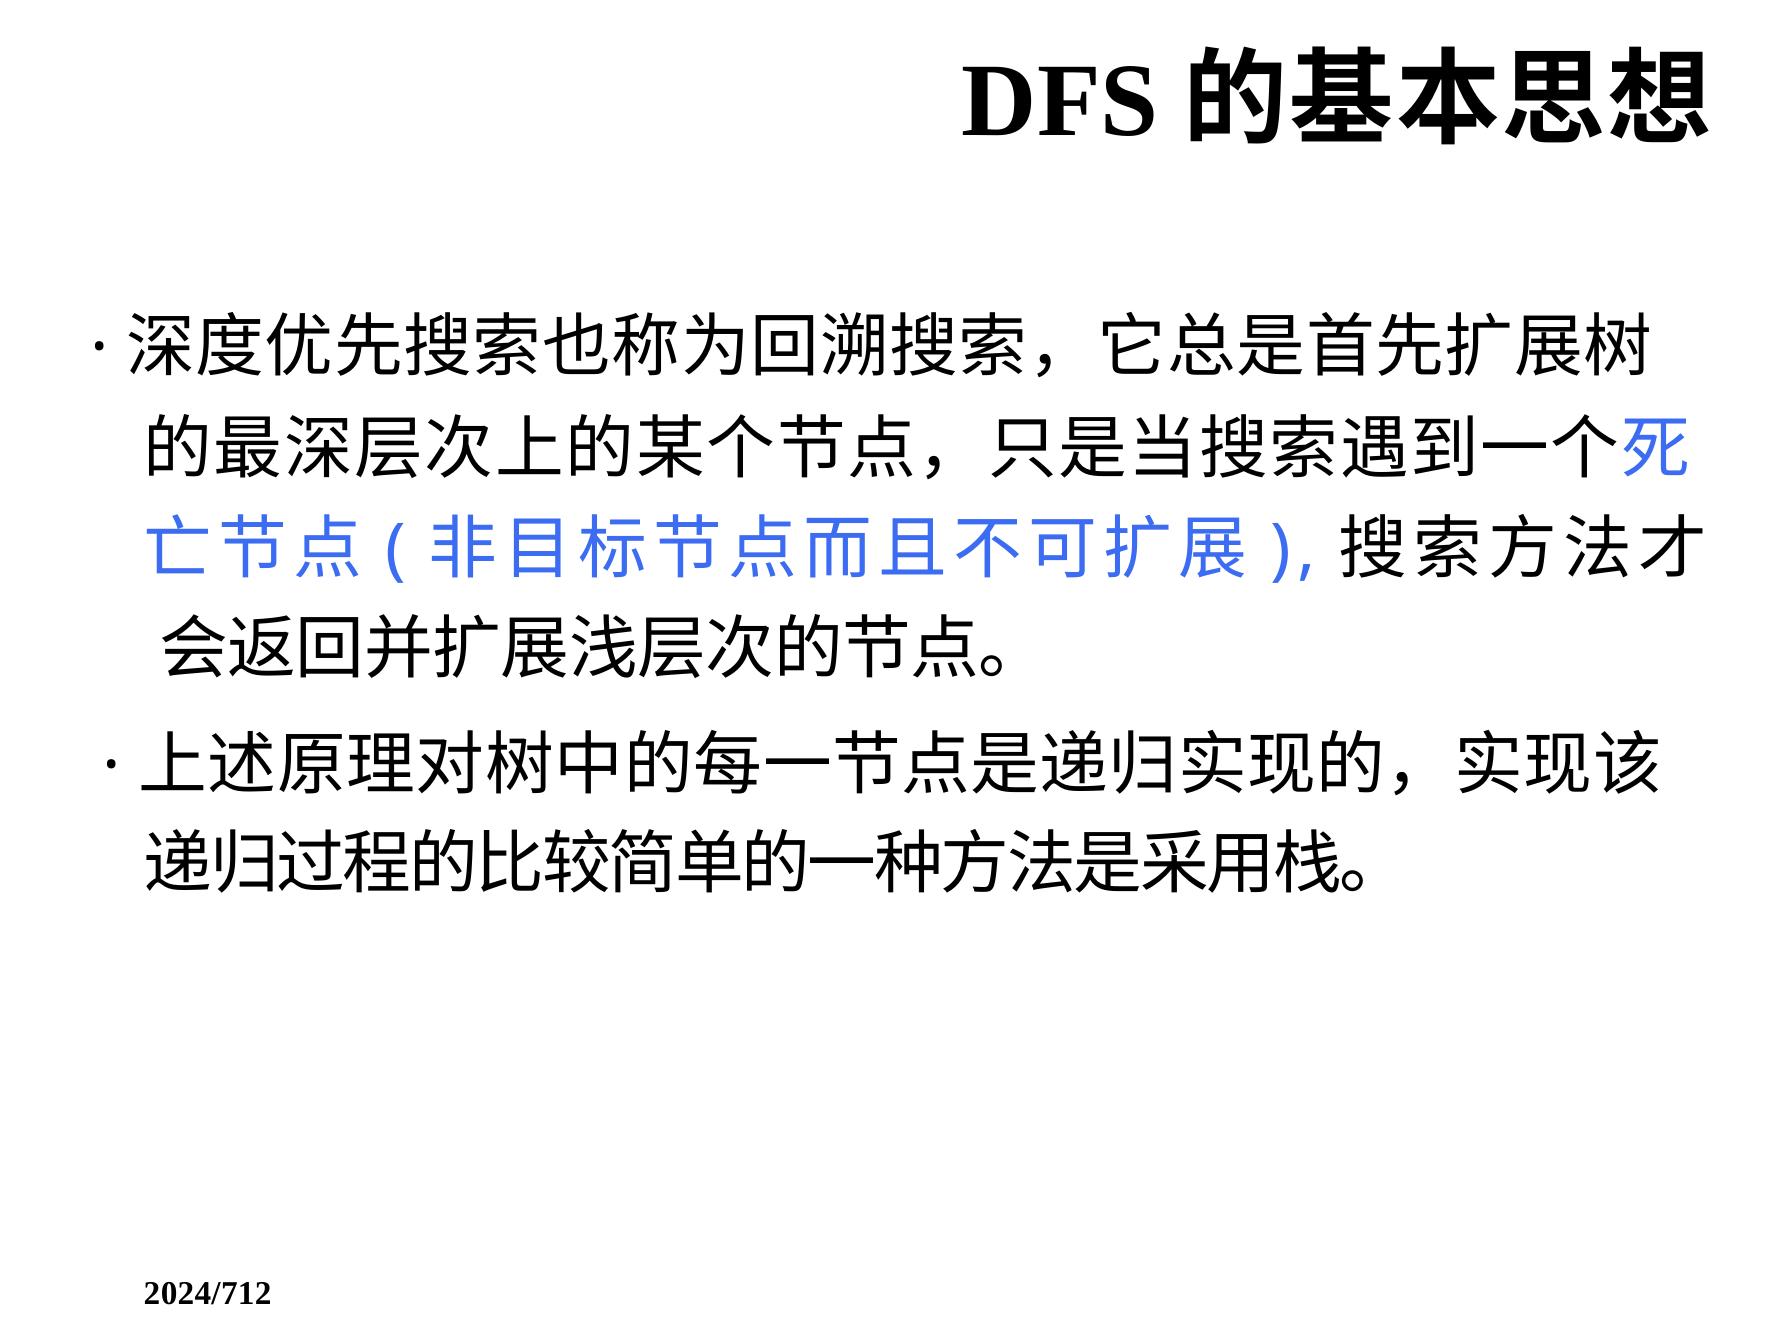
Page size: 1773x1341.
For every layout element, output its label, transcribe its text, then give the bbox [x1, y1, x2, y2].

text_box DFS的基本思想 ·深度优先搜索也称为回溯搜索，它总是首先扩展树 的最深层次上的某个节点，只是当搜索遇到一个死 亡节点(非目标节点而且不可扩展),搜索方法才 会返回并扩展浅层次的节点。 ·上述原理对树中的每一节点是递归实现的，实现该 递归过程的比较简单的一种方法是采用栈。 [88, 35, 1713, 904]
text_box 2024/712 [141, 1276, 275, 1313]
